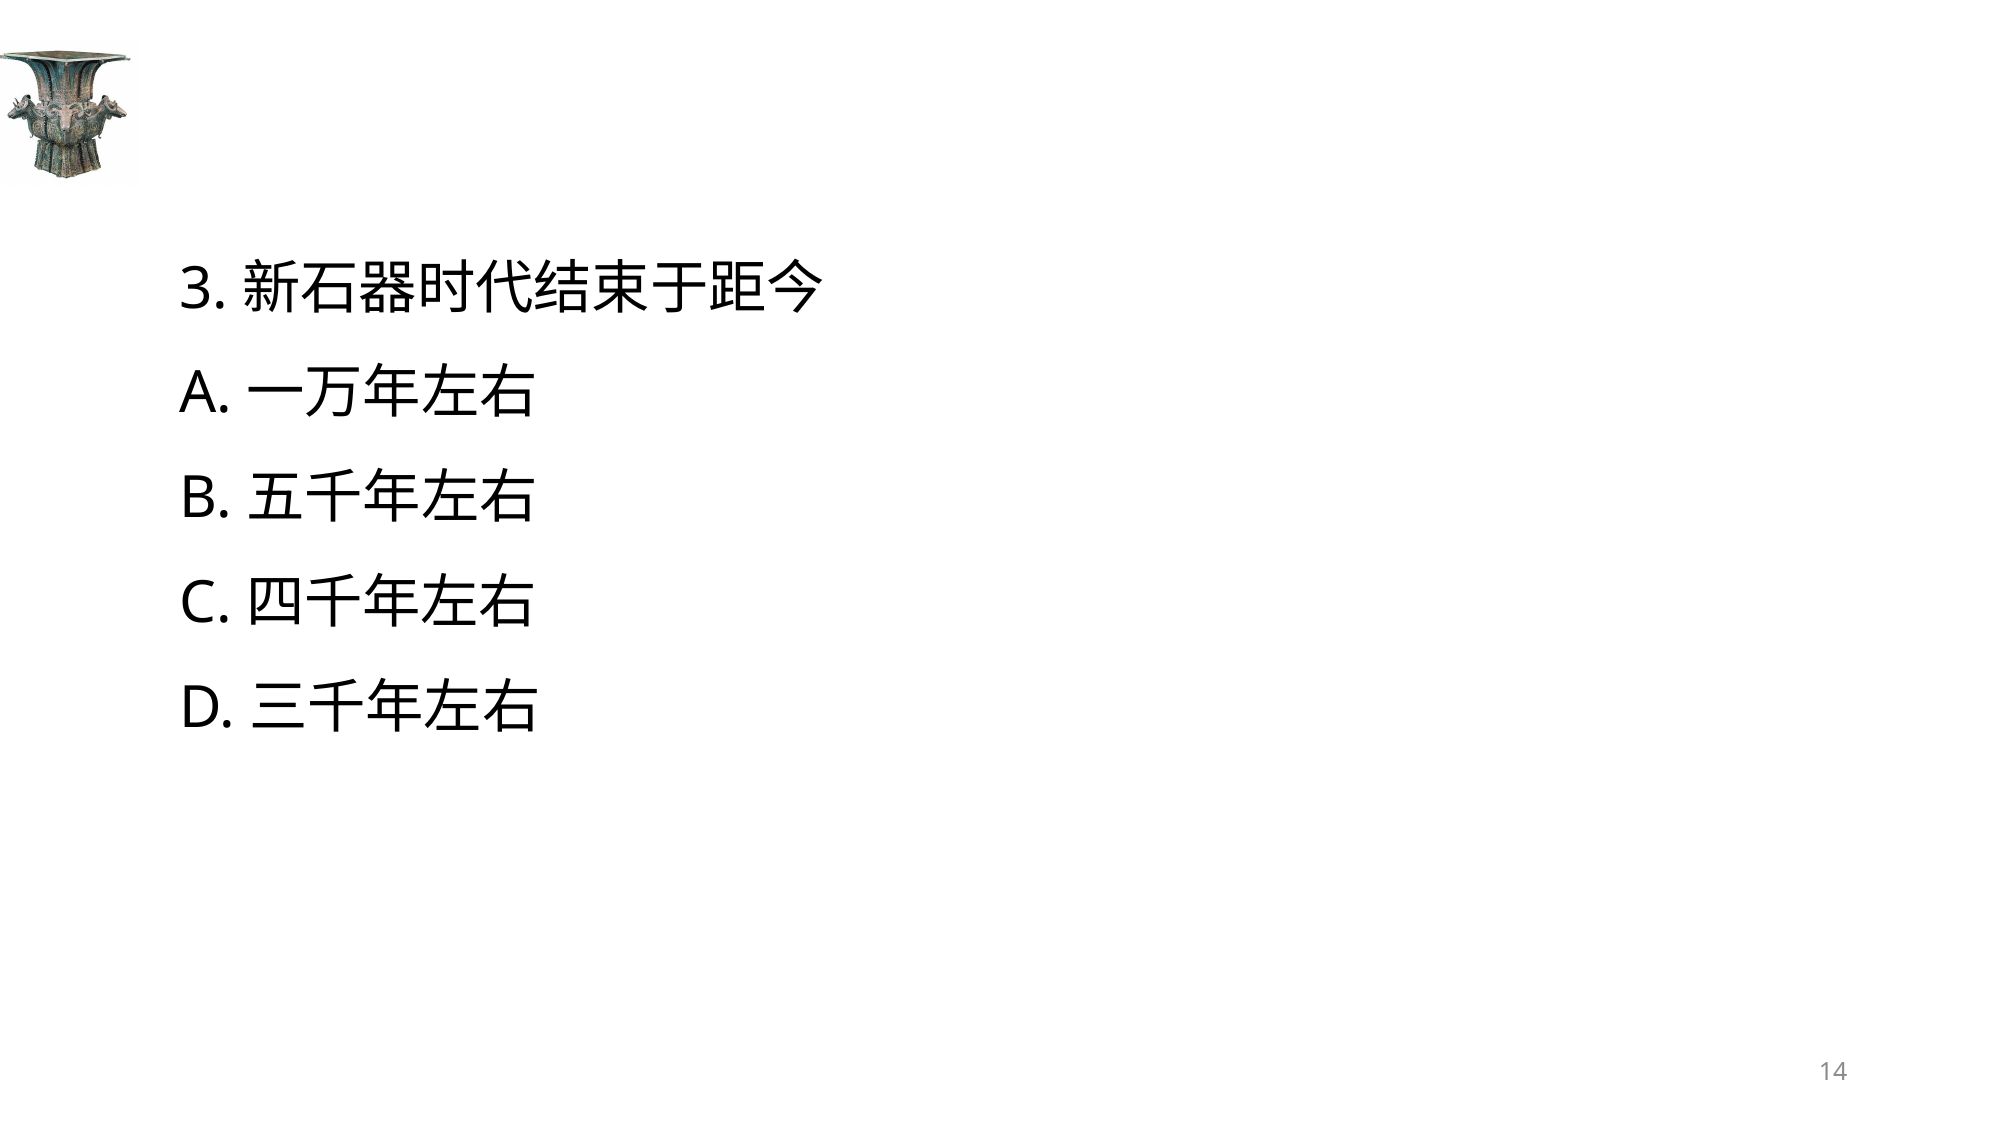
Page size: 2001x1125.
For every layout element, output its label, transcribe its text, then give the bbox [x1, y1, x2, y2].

slide_number 14 [1412, 1042, 1863, 1103]
list 3.新石器时代结束于距今 A.一万年左右 B.五千年左右 C.四千年左右 D.三千年左右 [164, 207, 1890, 929]
picture [0, 39, 138, 186]
